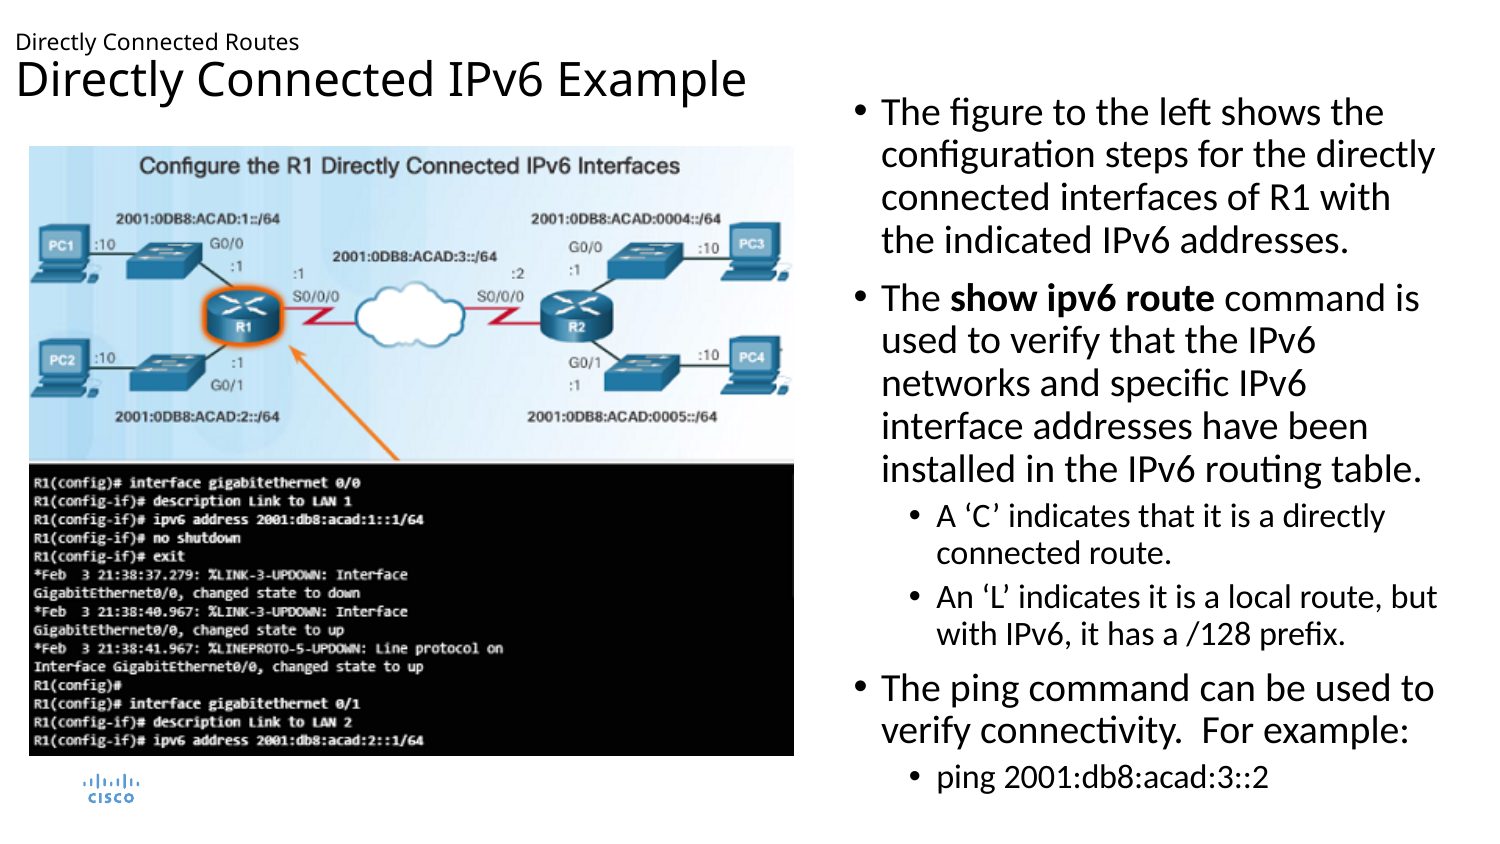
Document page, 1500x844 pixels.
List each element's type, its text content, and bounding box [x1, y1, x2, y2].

title Directly Connected Routes Directly Connected IPv6 Example [0, 6, 794, 131]
picture [29, 146, 794, 756]
list The figure to the left shows the configuration steps for the directly connected interfaces of R1 with the indicated IPv6 addresses. The show ipv6 route command is used to verify that the IPv6 networks and specific IPv6 interface addresses have been installed in the IPv6 routing table. A ‘C’ indicates that it is a directly connected route. An ‘L’ indicates it is a local route, but with IPv6, it has a /128 prefix. The ping command can be used to verify connectivity. For example: ping 2001:db8:acad:3::2 [838, 83, 1460, 819]
